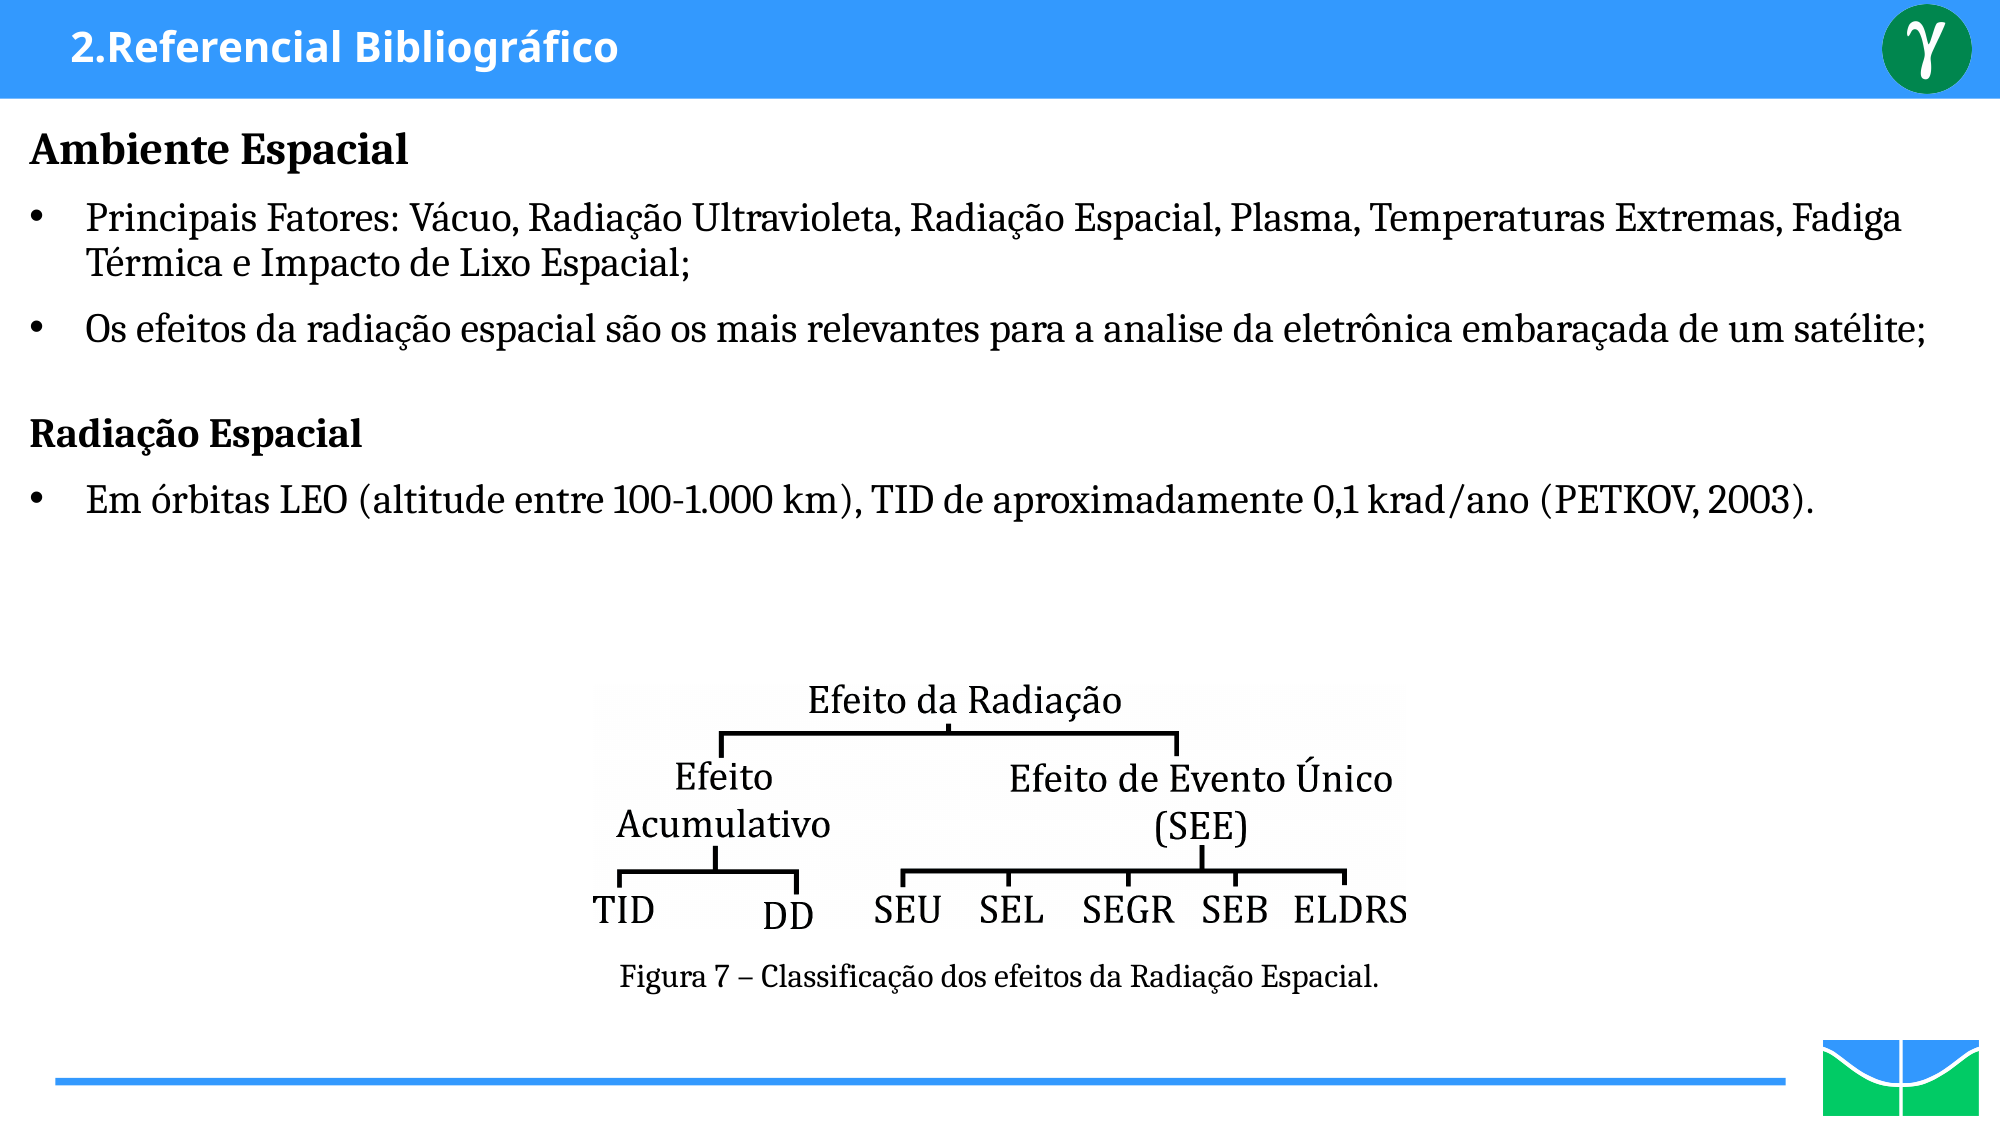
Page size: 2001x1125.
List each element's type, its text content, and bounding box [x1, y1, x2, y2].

text_box [54, 1077, 1787, 1086]
text_box Figura 7 – Classificação dos efeitos da Radiação Espacial. [604, 946, 1396, 1002]
text_box 2.Referencial Bibliográfico [55, 18, 717, 80]
picture [593, 684, 1406, 929]
subtitle Ambiente Espacial Principais Fatores: Vácuo, Radiação Ultravioleta, Radiação Espacial, Plasma, Temperaturas Extremas, Fadiga Térmica e Impacto de Lixo Espacial; Os efeitos da radiação espacial são os mais relevantes para a analise da eletrônica embaraçada de um satélite; Radiação Espacial Em órbitas LEO (altitude entre 100-1.000 km), TID de aproximadamente 0,1 krad/ano (PETKOV, 2003). [14, 117, 1972, 1060]
picture [1823, 1040, 1979, 1116]
text_box [0, 0, 2000, 100]
picture [1882, 4, 1972, 94]
